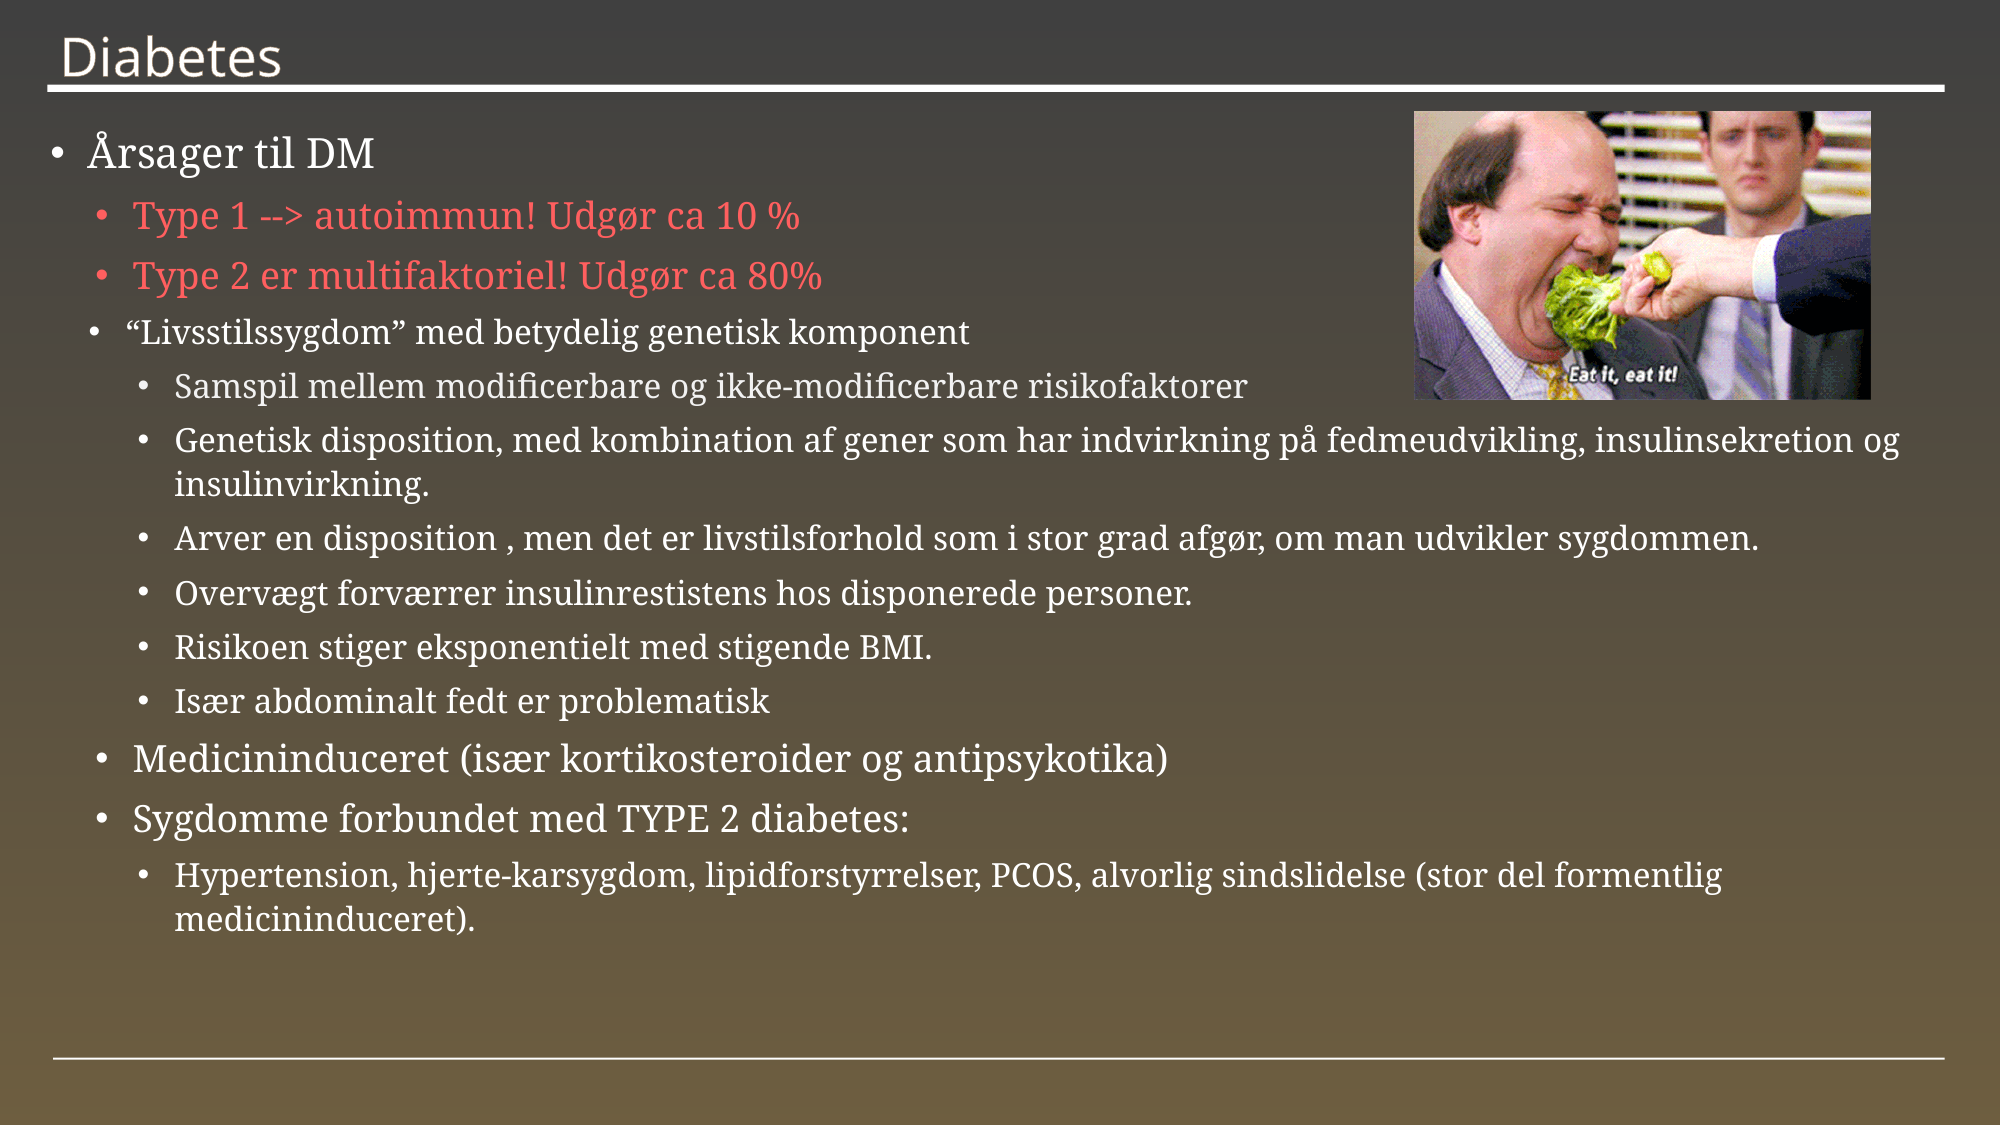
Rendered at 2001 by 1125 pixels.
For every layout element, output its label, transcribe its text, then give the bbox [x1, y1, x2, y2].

list Årsager til DM Type 1 --> autoimmun! Udgør ca 10 % Type 2 er multifaktoriel! Udgør ca 80% “Livsstilssygdom” med betydelig genetisk komponent Samspil mellem modificerbare og ikke-modificerbare risikofaktorer Genetisk disposition, med kombination af gener som har indvirkning på fedmeudvikling, insulinsekretion og insulinvirkning. Arver en disposition , men det er livstilsforhold som i stor grad afgør, om man udvikler sygdommen. Overvægt forværrer insulinrestistens hos disponerede personer. Risikoen stiger eksponentielt med stigende BMI. Især abdominalt fedt er problematisk Medicininduceret (især kortikosteroider og antipsykotika) Sygdomme forbundet med TYPE 2 diabetes: Hypertension, hjerte-karsygdom, lipidforstyrrelser, PCOS, alvorlig sindslidelse (stor del formentlig medicininduceret). [50, 121, 1944, 1125]
picture [1414, 111, 1871, 400]
title Diabetes [59, 29, 1021, 89]
